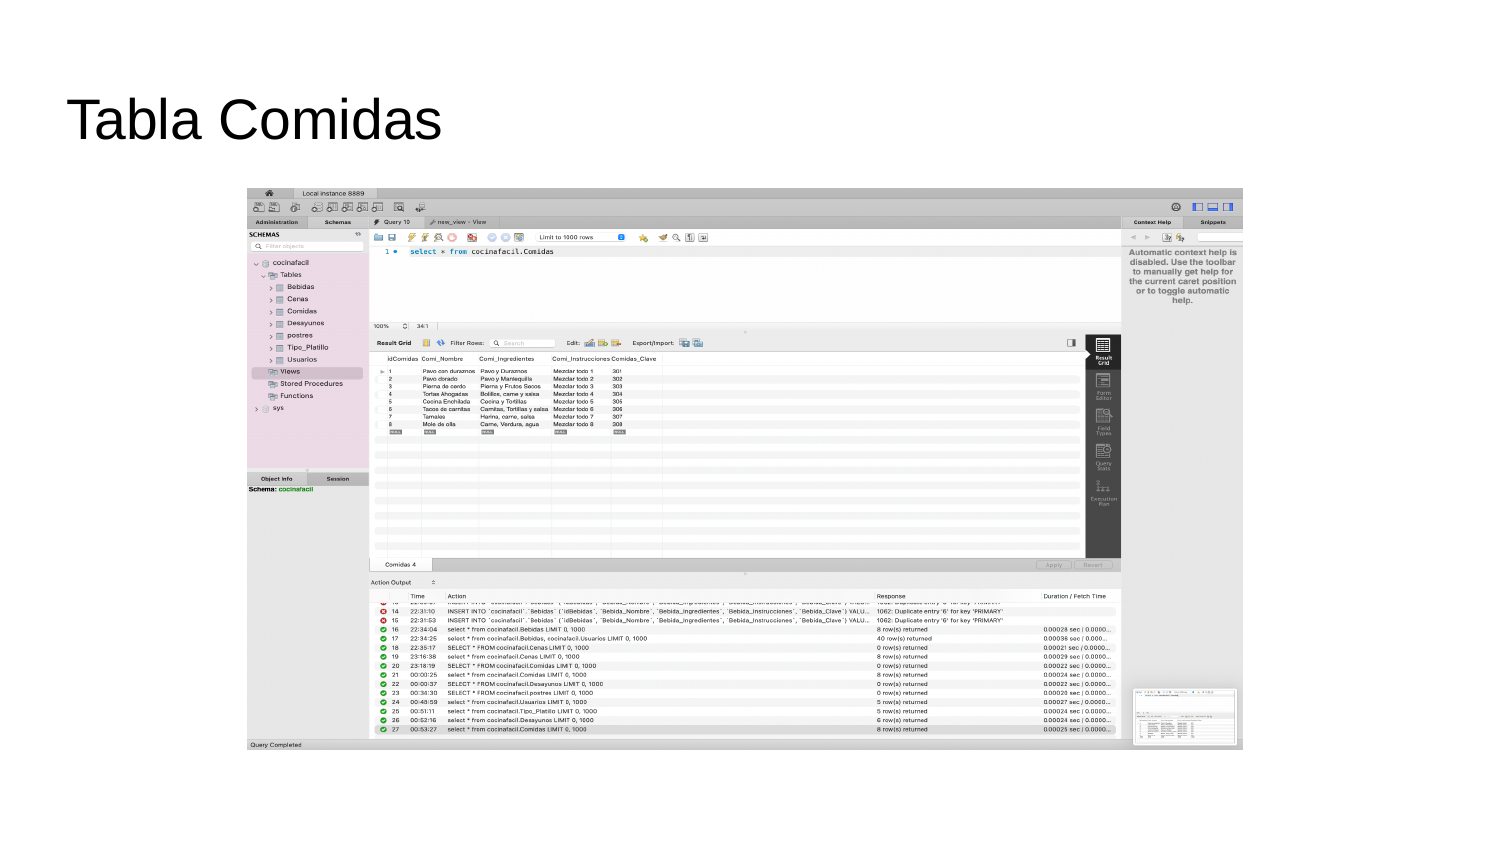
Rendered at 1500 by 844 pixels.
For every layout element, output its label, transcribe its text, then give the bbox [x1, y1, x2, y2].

picture [247, 188, 1243, 750]
title Tabla Comidas [51, 72, 1449, 167]
